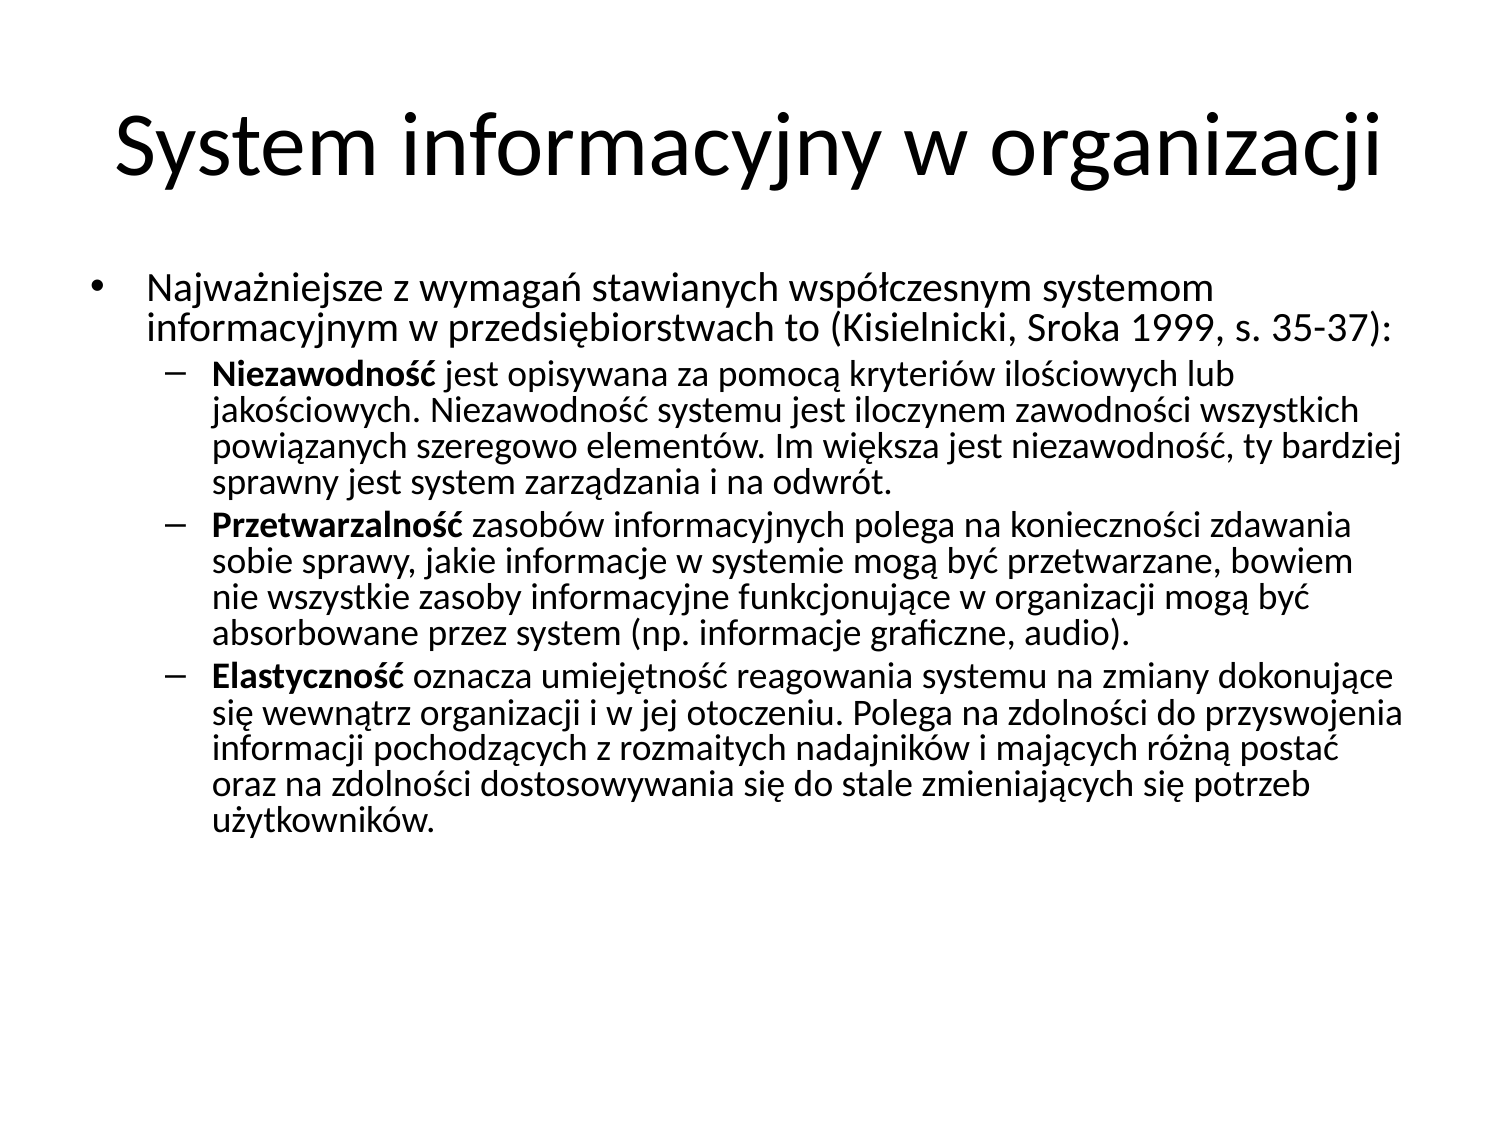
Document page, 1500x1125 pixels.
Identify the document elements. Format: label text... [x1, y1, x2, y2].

list Najważniejsze z wymagań stawianych współczesnym systemom informacyjnym w przedsiębiorstwach to (Kisielnicki, Sroka 1999, s. 35-37): Niezawodność jest opisywana za pomocą kryteriów ilościowych lub jakościowych. Niezawodność systemu jest iloczynem zawodności wszystkich powiązanych szeregowo elementów. Im większa jest niezawodność, ty bardziej sprawny jest system zarządzania i na odwrót. Przetwarzalność zasobów informacyjnych polega na konieczności zdawania sobie sprawy, jakie informacje w systemie mogą być przetwarzane, bowiem nie wszystkie zasoby informacyjne funkcjonujące w organizacji mogą być absorbowane przez system (np. informacje graficzne, audio). Elastyczność oznacza umiejętność reagowania systemu na zmiany dokonujące się wewnątrz organizacji i w jej otoczeniu. Polega na zdolności do przyswojenia informacji pochodzących z rozmaitych nadajników i mających różną postać oraz na zdolności dostosowywania się do stale zmieniających się potrzeb użytkowników. [74, 262, 1426, 1006]
title System informacyjny w organizacji [74, 44, 1426, 233]
